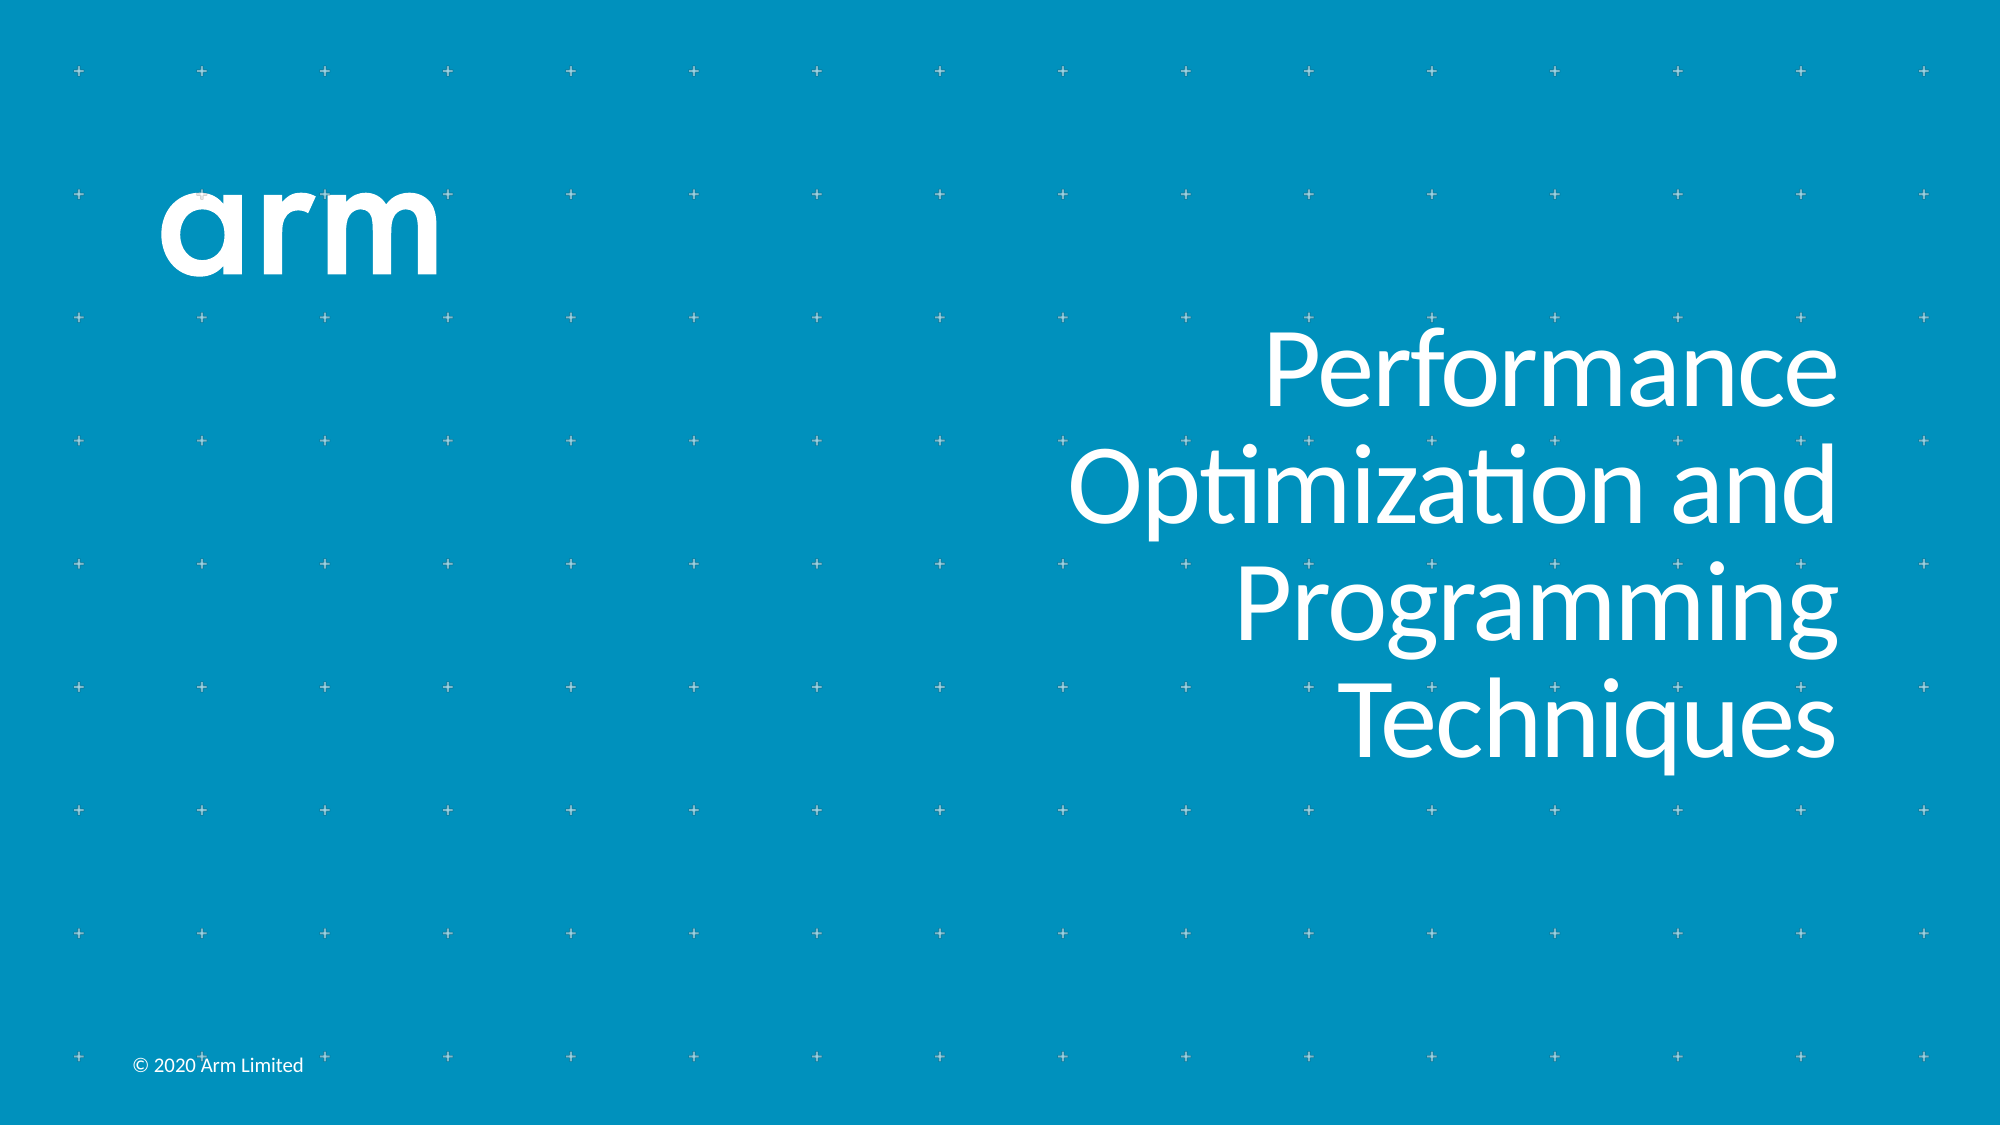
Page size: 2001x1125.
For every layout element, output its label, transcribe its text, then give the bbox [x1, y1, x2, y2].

title Performance Optimization and Programming Techniques [999, 313, 1839, 782]
